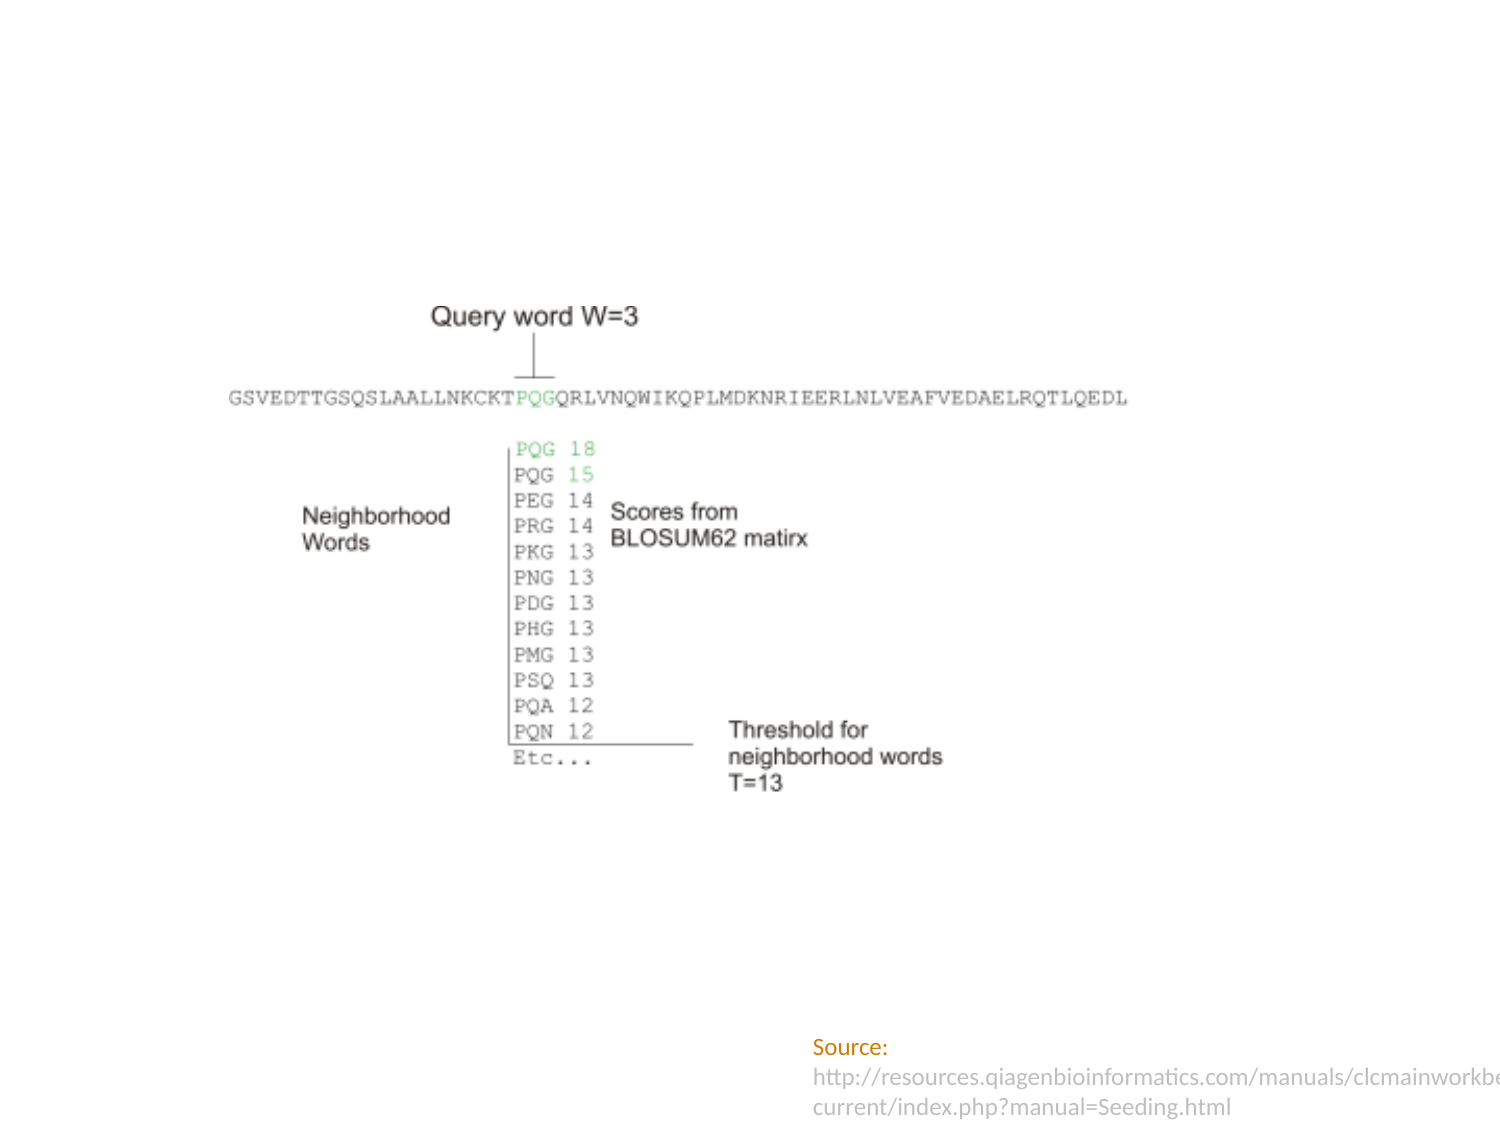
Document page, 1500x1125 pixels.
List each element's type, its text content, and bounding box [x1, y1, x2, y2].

subtitle Source: http://resources.qiagenbioinformatics.com/manuals/clcmainworkbench/current/index.php?manual=Seeding.html [797, 1023, 1500, 1125]
picture [228, 305, 1272, 817]
